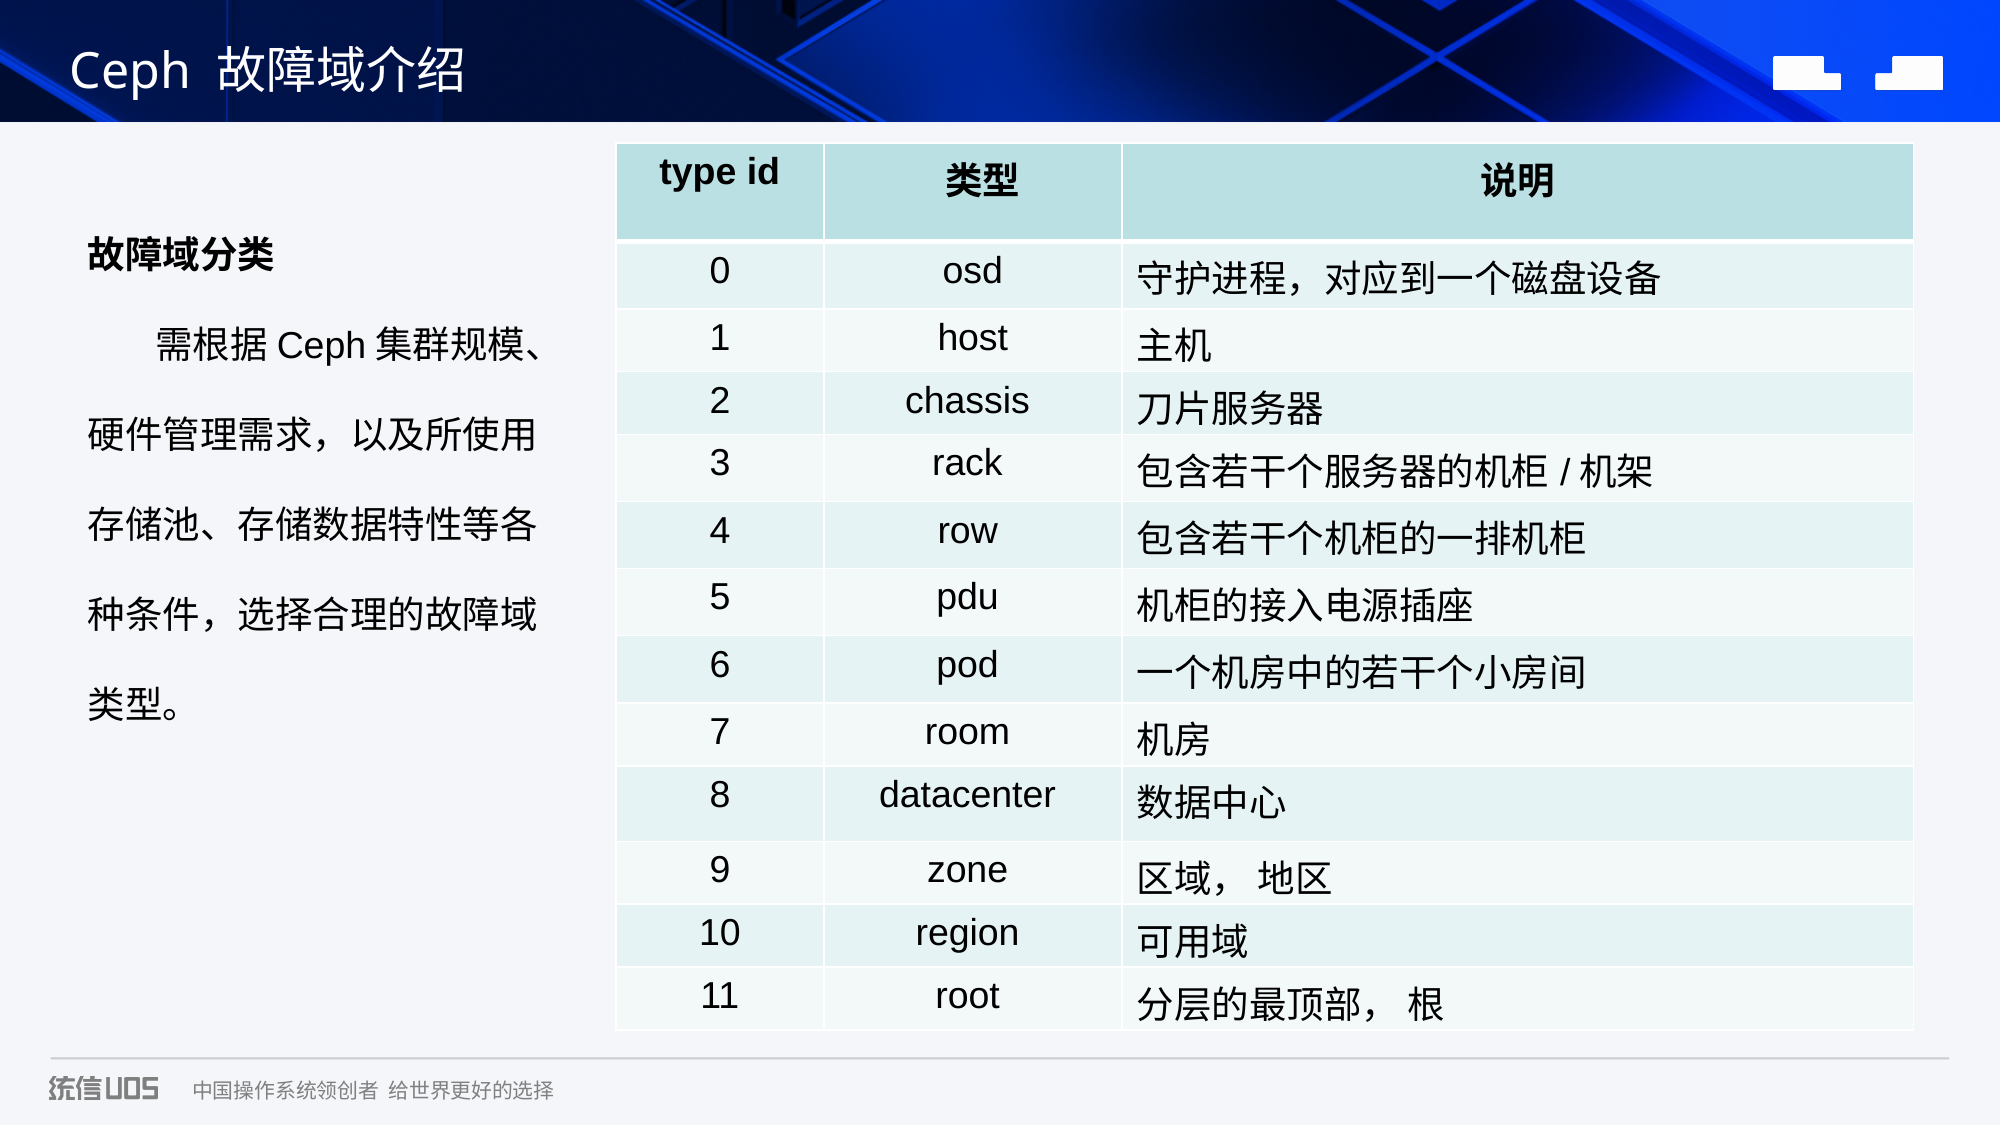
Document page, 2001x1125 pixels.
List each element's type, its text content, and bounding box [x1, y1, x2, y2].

text_box 故障域分类 需根据Ceph集群规模、硬件管理需求，以及所使用存储池、存储数据特性等各种条件，选择合理的故障域类型。 [72, 178, 585, 779]
table_cell osd [825, 244, 1121, 308]
table_cell zone [825, 842, 1121, 903]
picture [0, 0, 2001, 1125]
table_cell row [825, 502, 1121, 568]
table_cell 4 [617, 502, 823, 568]
table_header 说明 [1123, 144, 1913, 239]
table_cell 11 [617, 968, 823, 1029]
table_cell 守护进程，对应到一个磁盘设备 [1123, 244, 1913, 308]
table_cell 刀片服务器 [1123, 372, 1913, 434]
table_cell 7 [617, 704, 823, 765]
table_cell rack [825, 435, 1121, 501]
table_cell pod [825, 636, 1121, 702]
table_header type id [617, 144, 823, 239]
text_box Ceph 故障域介绍 [55, 31, 1000, 106]
table_cell 机房 [1123, 704, 1913, 765]
table_cell region [825, 905, 1121, 966]
table_cell 5 [617, 569, 823, 635]
table_header 类型 [825, 144, 1121, 239]
table_cell 3 [617, 435, 823, 501]
table_cell 包含若干个服务器的机柜/机架 [1123, 435, 1913, 501]
table_cell 一个机房中的若干个小房间 [1123, 636, 1913, 702]
table_cell 可用域 [1123, 905, 1913, 966]
table_cell chassis [825, 372, 1121, 434]
table_cell 主机 [1123, 310, 1913, 371]
table_cell 1 [617, 310, 823, 371]
table_cell 0 [617, 244, 823, 308]
table_cell 区域， 地区 [1123, 842, 1913, 903]
table_cell 8 [617, 767, 823, 841]
table_cell 数据中心 [1123, 767, 1913, 841]
table_cell pdu [825, 569, 1121, 635]
table_cell room [825, 704, 1121, 765]
table_cell 2 [617, 372, 823, 434]
table_cell 包含若干个机柜的一排机柜 [1123, 502, 1913, 568]
table_cell 6 [617, 636, 823, 702]
table_cell 9 [617, 842, 823, 903]
table_cell 机柜的接入电源插座 [1123, 569, 1913, 635]
table_cell 分层的最顶部， 根 [1123, 968, 1913, 1029]
table_cell 10 [617, 905, 823, 966]
table_cell datacenter [825, 767, 1121, 841]
table_cell root [825, 968, 1121, 1029]
table_cell host [825, 310, 1121, 371]
